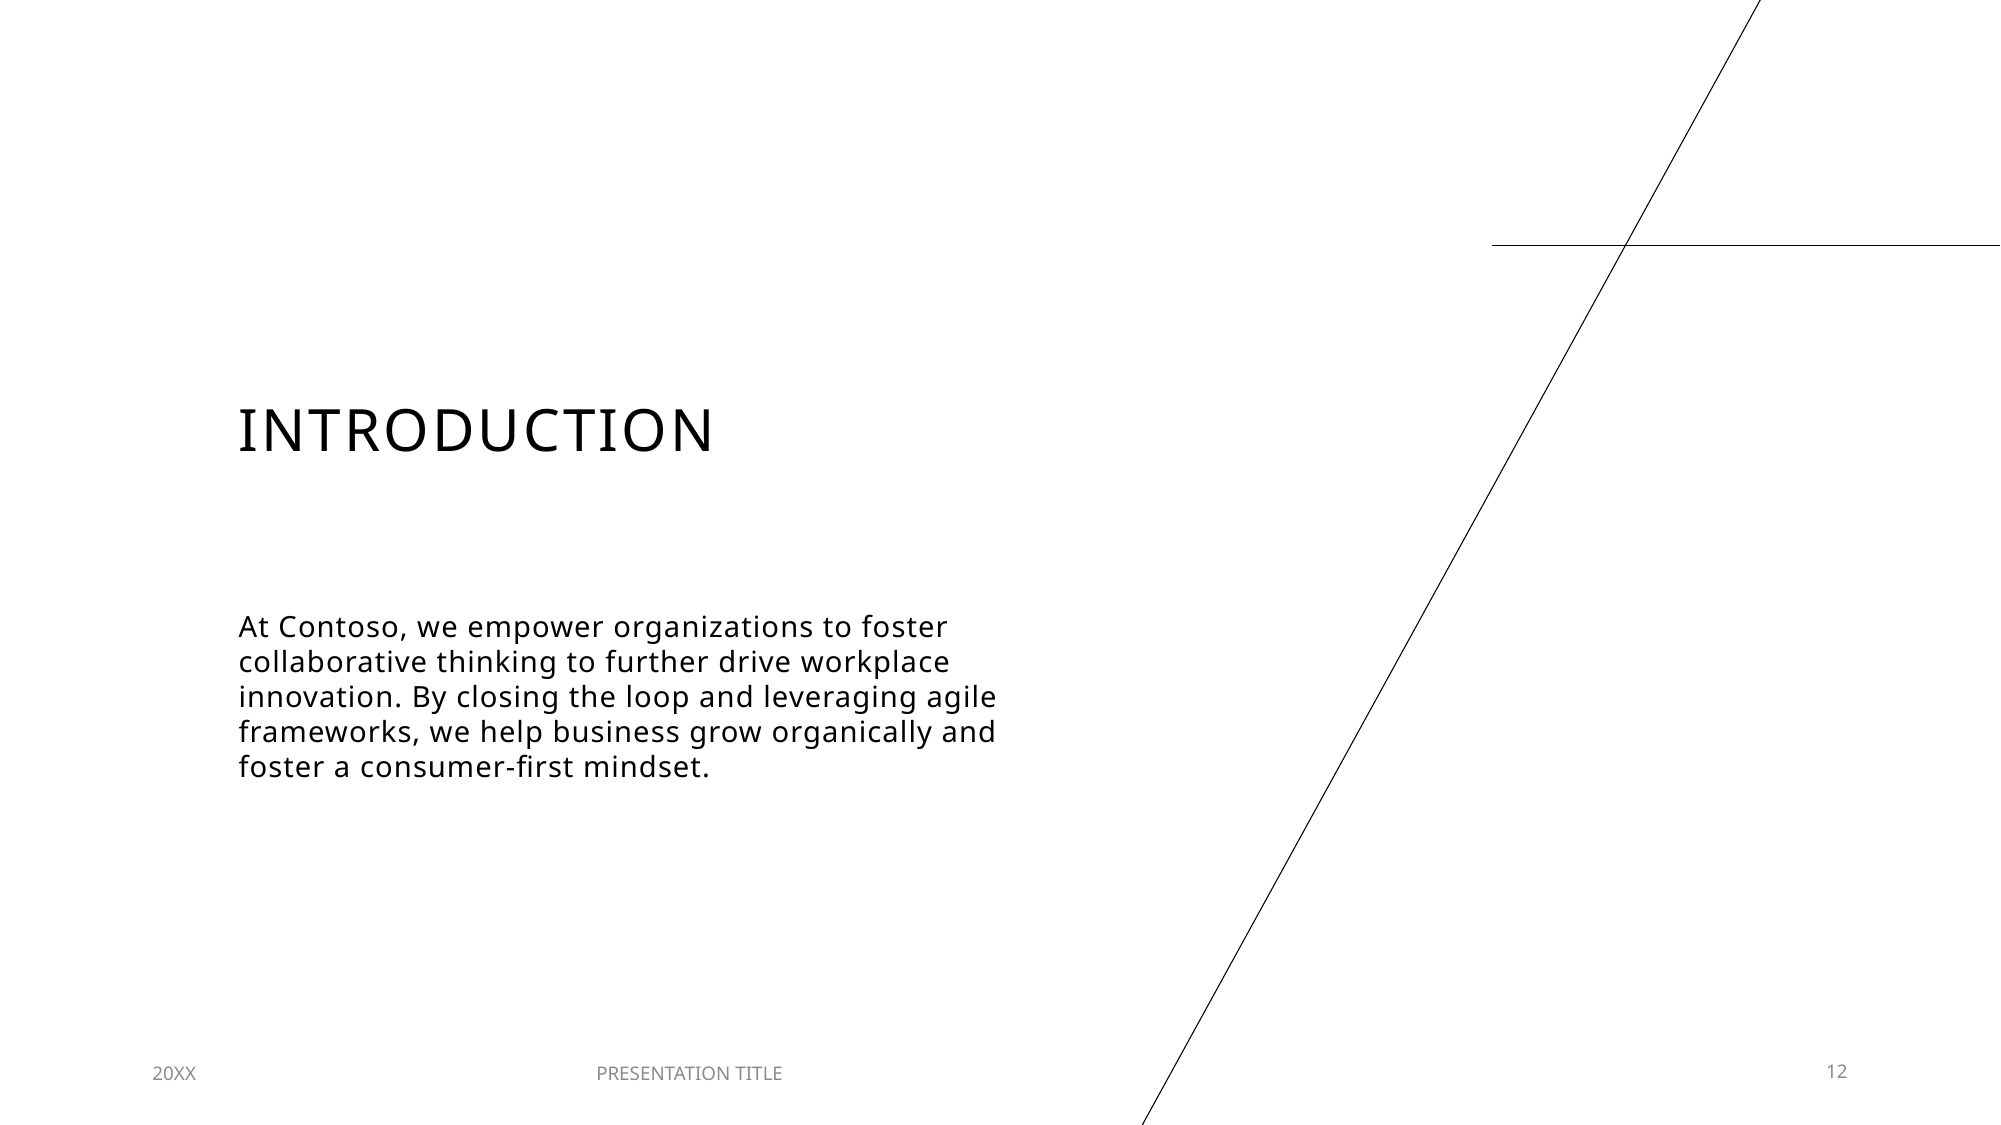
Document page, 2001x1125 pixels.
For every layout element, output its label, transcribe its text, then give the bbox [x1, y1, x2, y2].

footer PRESENTATION TITLE [404, 1042, 975, 1103]
slide_number 12 [1412, 1042, 1863, 1103]
title INTRODUCTION [223, 100, 1062, 472]
slide_number 20XX [137, 1042, 338, 1103]
list At Contoso, we empower organizations to foster collaborative thinking to further drive workplace innovation. By closing the loop and leveraging agile frameworks, we help business grow organically and foster a consumer-first mindset.​ [223, 600, 1062, 972]
